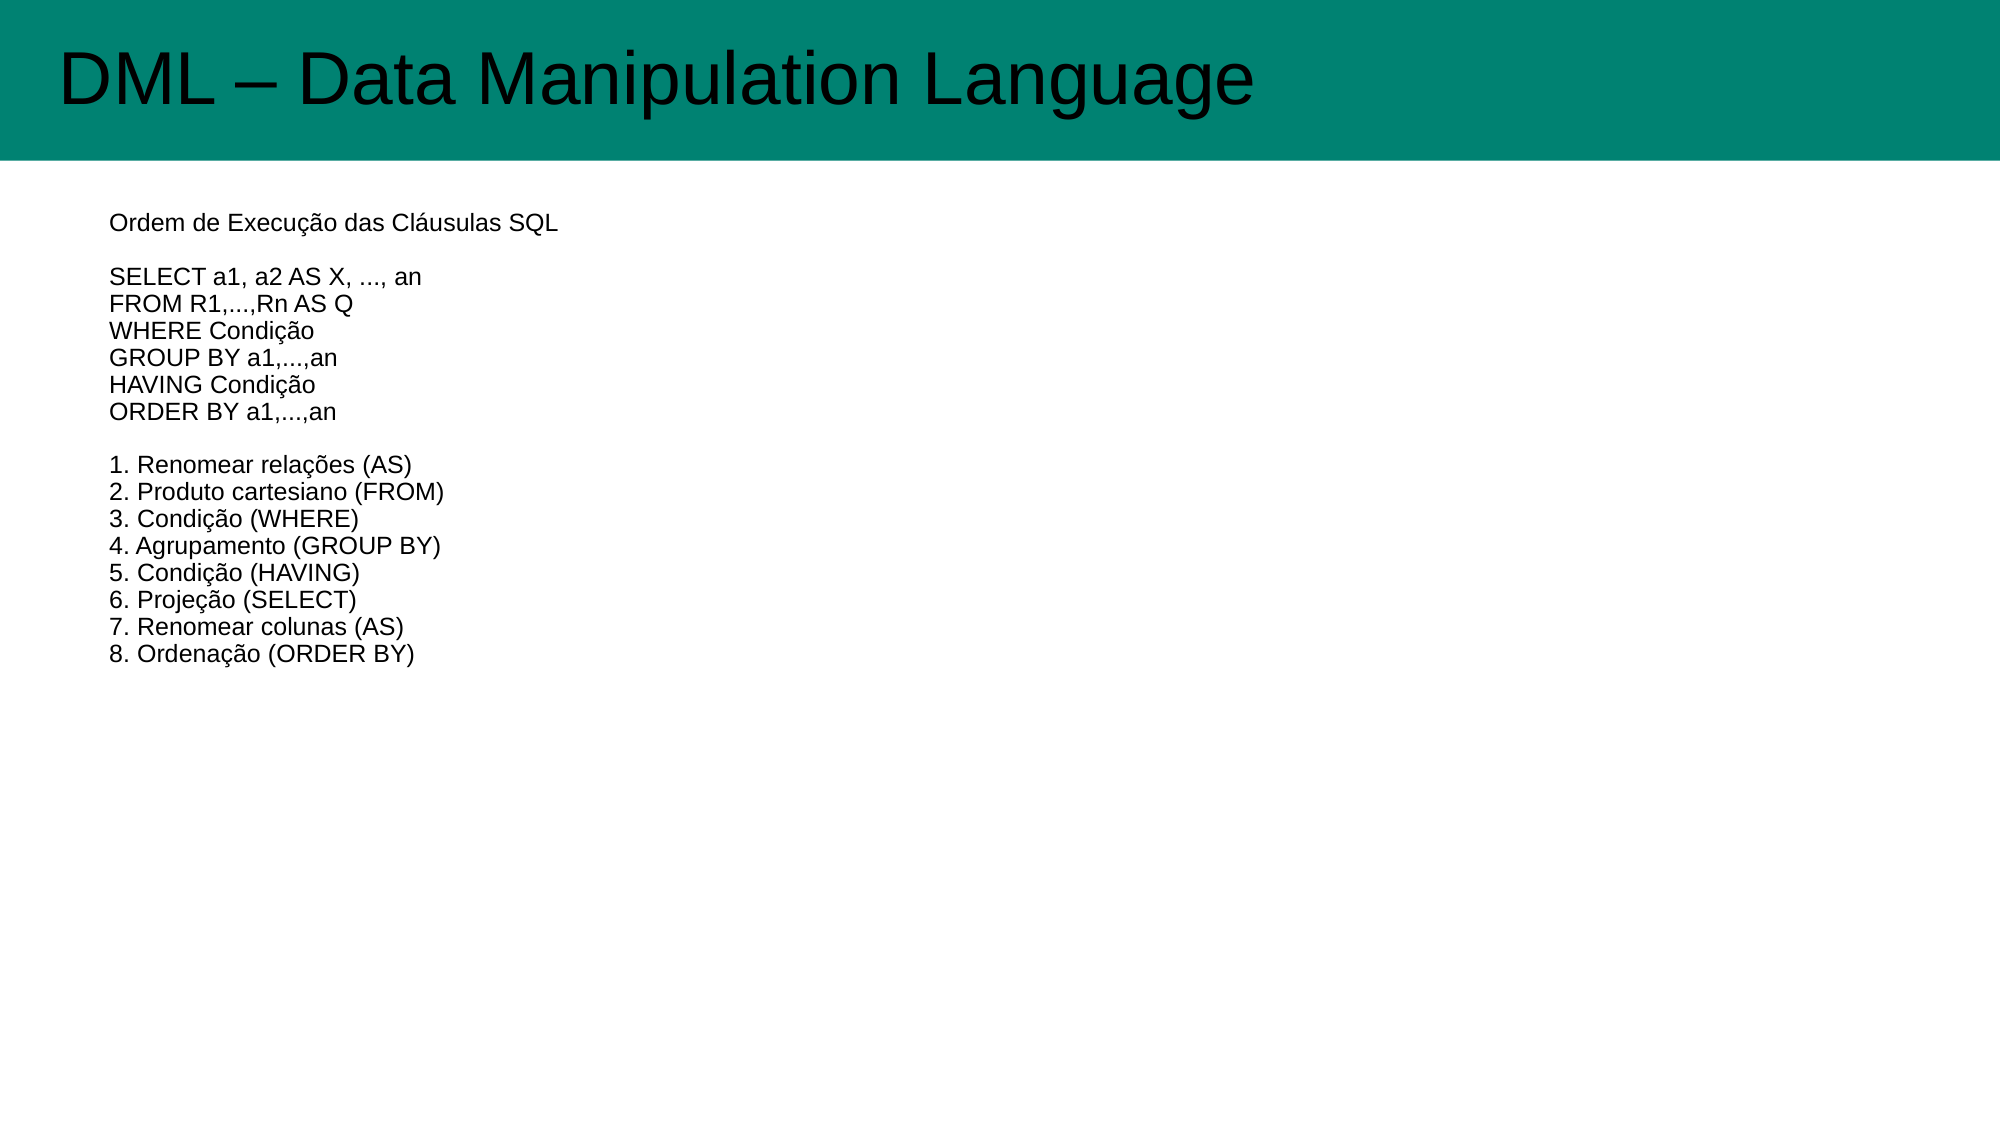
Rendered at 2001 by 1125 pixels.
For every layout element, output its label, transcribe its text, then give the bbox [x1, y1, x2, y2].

list Ordem de Execução das Cláusulas SQL SELECT a1, a2 AS X, ..., an FROM R1,...,Rn AS Q WHERE Condição GROUP BY a1,...,an HAVING Condição ORDER BY a1,...,an 1. Renomear relações (AS) 2. Produto cartesiano (FROM) 3. Condição (WHERE) 4. Agrupamento (GROUP BY) 5. Condição (HAVING) 6. Projeção (SELECT) 7. Renomear colunas (AS) 8. Ordenação (ORDER BY) [44, 195, 1956, 533]
text_box DML – Data Manipulation Language [0, 0, 2000, 161]
